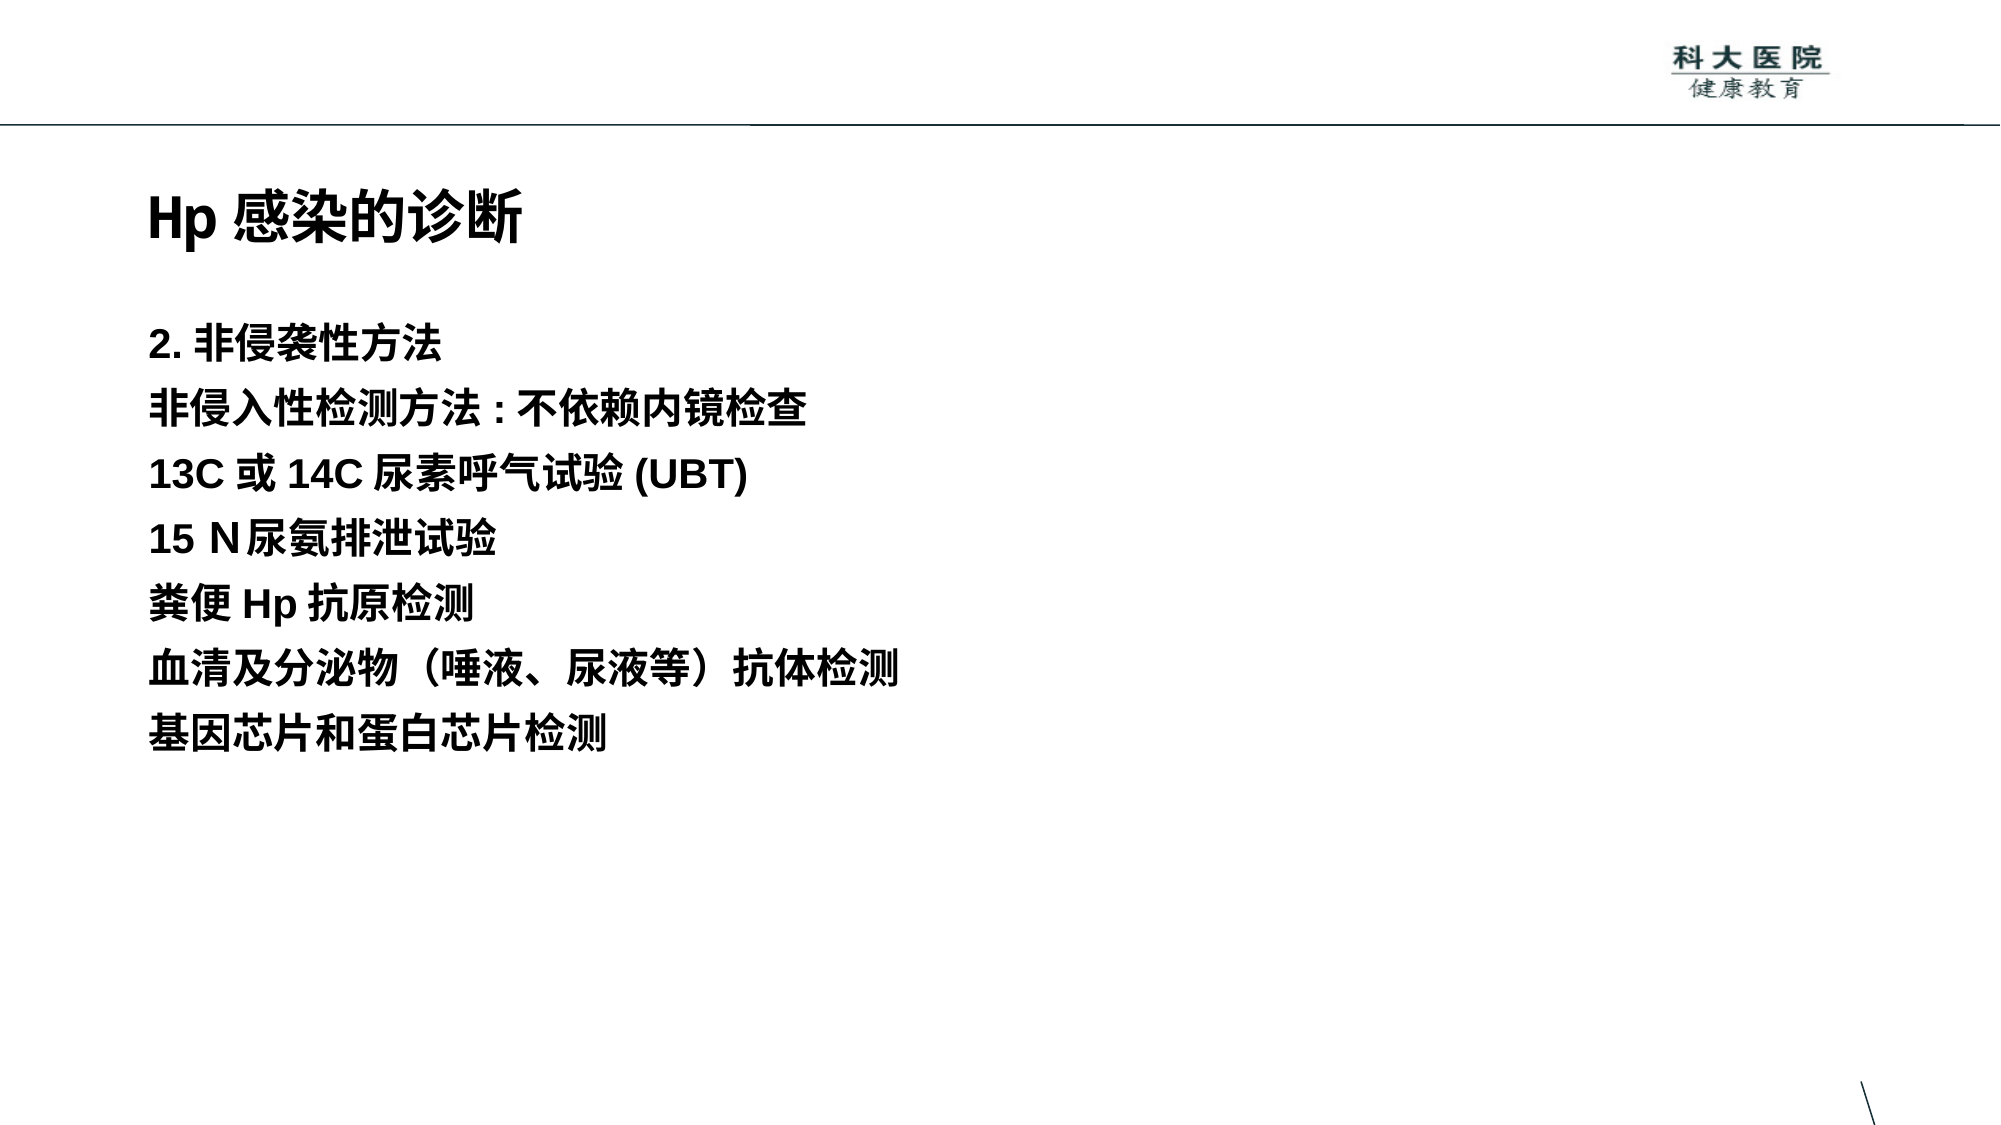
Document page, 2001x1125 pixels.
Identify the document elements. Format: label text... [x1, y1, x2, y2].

title Hp感染的诊断 [148, 165, 1877, 274]
picture [1651, 40, 1844, 104]
list 2.非侵袭性方法 非侵入性检测方法:不依赖内镜检查 13C或14C尿素呼气试验(UBT) 15Ｎ尿氨排泄试验 粪便Hp抗原检测 血清及分泌物（唾液、尿液等）抗体检测 基因芯片和蛋白芯片检测 [148, 316, 1874, 812]
